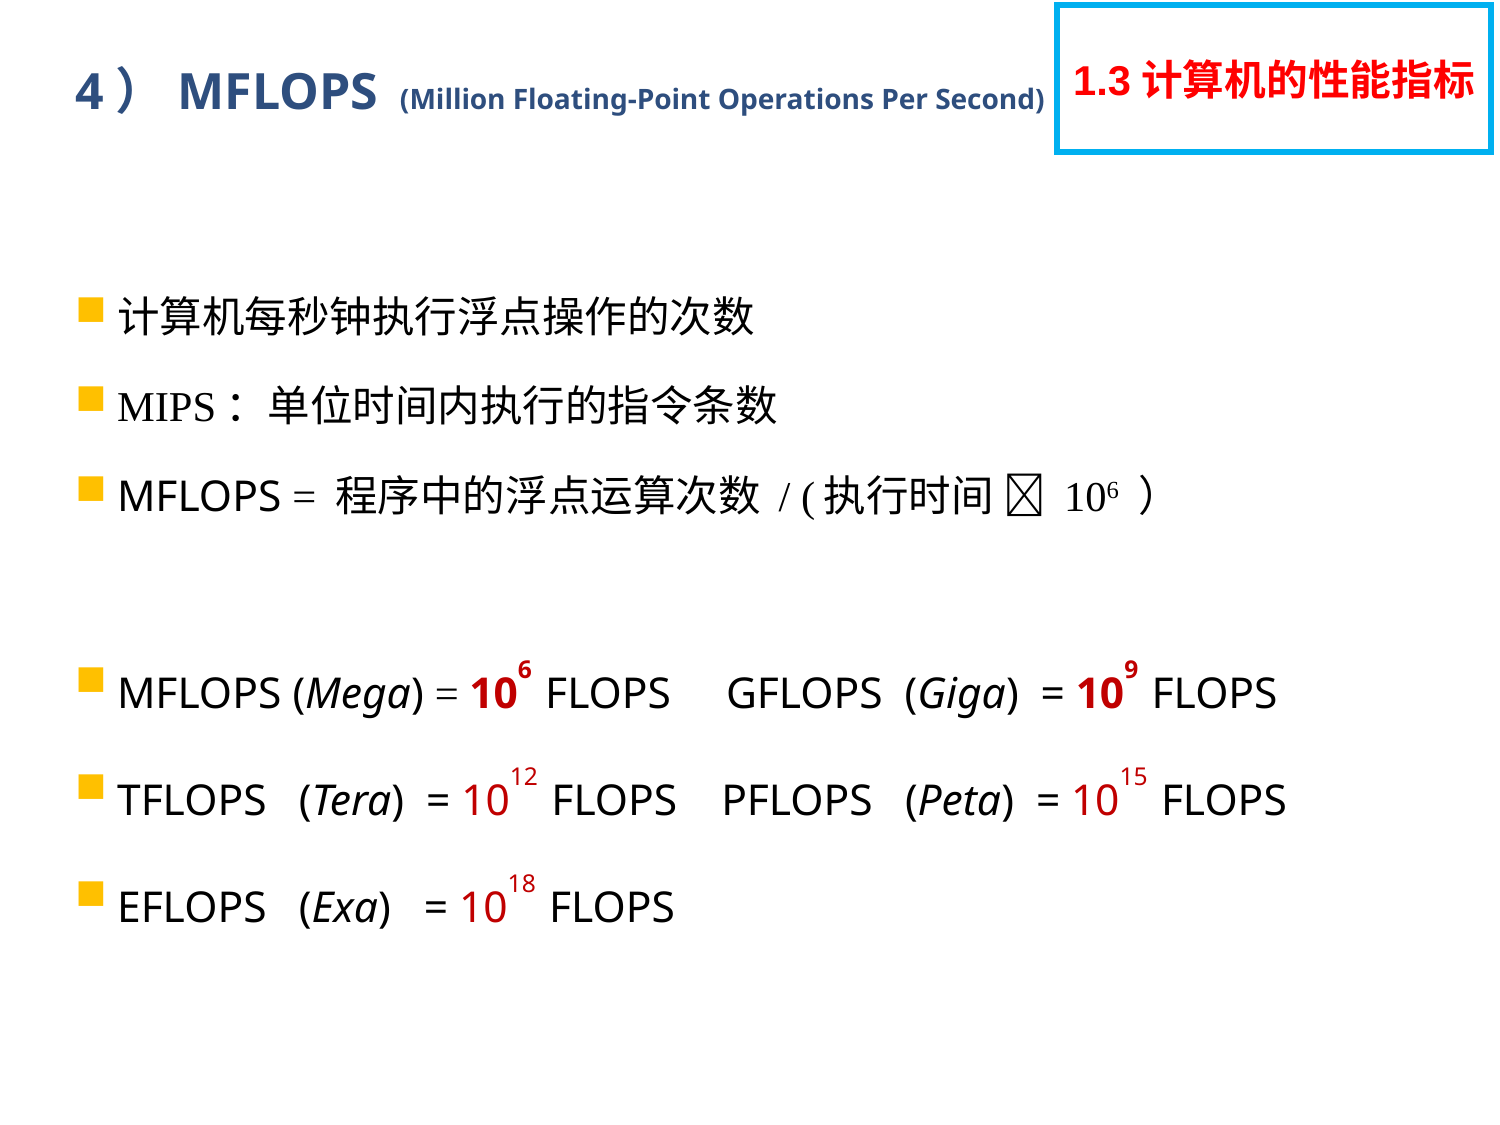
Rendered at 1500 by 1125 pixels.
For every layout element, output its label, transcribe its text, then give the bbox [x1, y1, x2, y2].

title 4）MFLOPS (Million Floating-Point Operations Per Second) [60, 42, 1057, 144]
list 计算机每秒钟执行浮点操作的次数 MIPS：单位时间内执行的指令条数 MFLOPS = 程序中的浮点运算次数 / (执行时间  106 ） MFLOPS (Mega) = 106 FLOPS GFLOPS (Giga) = 109 FLOPS TFLOPS (Tera) = 1012 FLOPS PFLOPS (Peta) = 1015 FLOPS EFLOPS (Exa) = 1018 FLOPS [60, 256, 1408, 951]
text_box 1.3计算机的性能指标 [1057, 5, 1492, 152]
